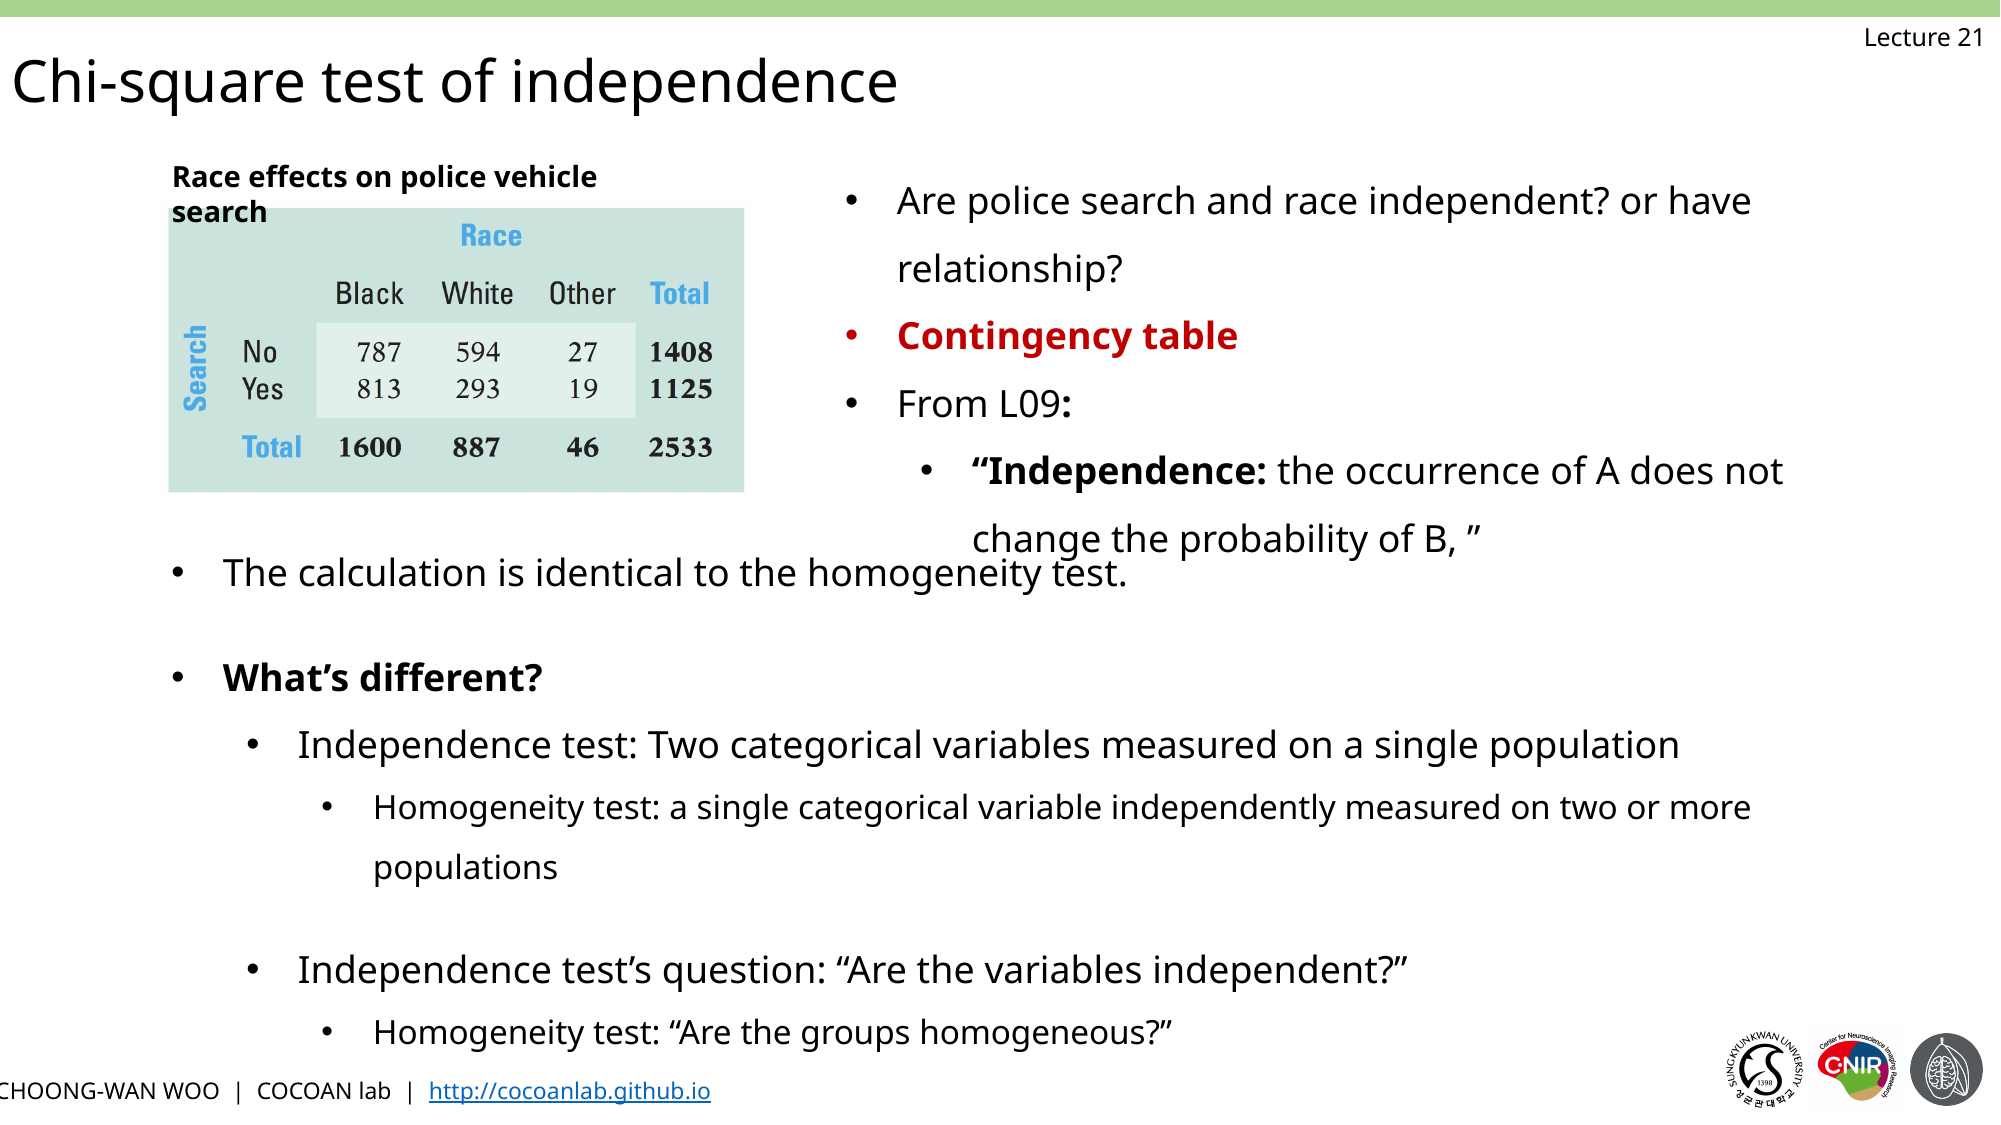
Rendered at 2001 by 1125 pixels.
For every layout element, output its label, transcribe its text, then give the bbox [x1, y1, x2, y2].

text_box [0, 0, 2000, 18]
text_box The calculation is identical to the homogeneity test. What’s different? Independence test: Two categorical variables measured on a single population Homogeneity test: a single categorical variable independently measured on two or more populations Independence test’s question: “Are the variables independent?” Homogeneity test: “Are the groups homogeneous?” [156, 519, 1859, 1059]
text_box CHOONG-WAN WOO | COCOAN lab | http://cocoanlab.github.io [0, 1069, 727, 1116]
text_box Lecture 21 [1623, 13, 2000, 59]
text_box Chi-square test of independence [0, 36, 915, 122]
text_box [157, 150, 754, 501]
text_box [1709, 1014, 1983, 1125]
